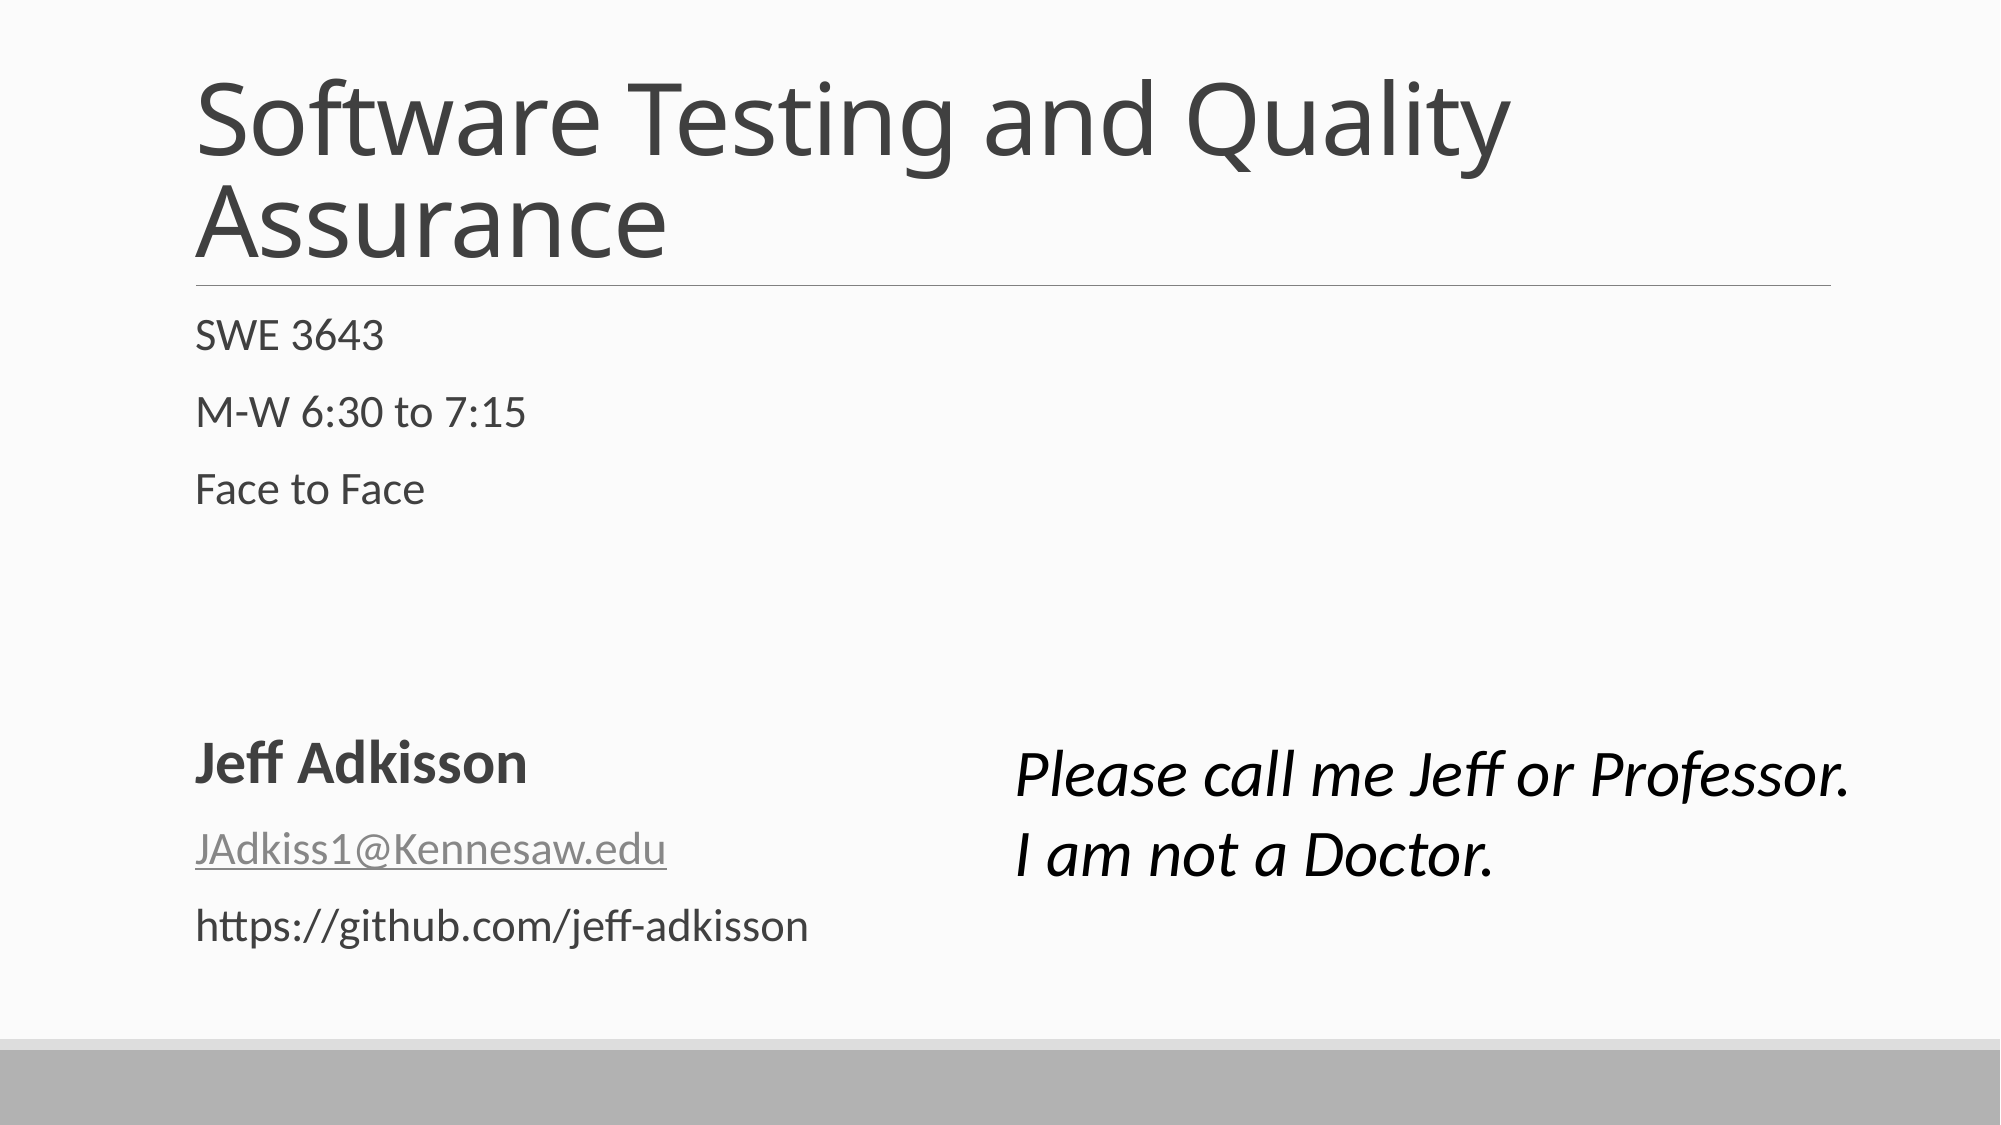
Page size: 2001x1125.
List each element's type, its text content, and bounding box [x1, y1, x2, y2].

text_box Please call me Jeff or Professor. I am not a Doctor. [999, 722, 1890, 897]
list SWE 3643 M-W 6:30 to 7:15 Face to Face Jeff Adkisson JAdkiss1@Kennesaw.edu https://github.com/jeff-adkisson [180, 302, 895, 963]
title Software Testing and Quality Assurance [180, 47, 1830, 285]
